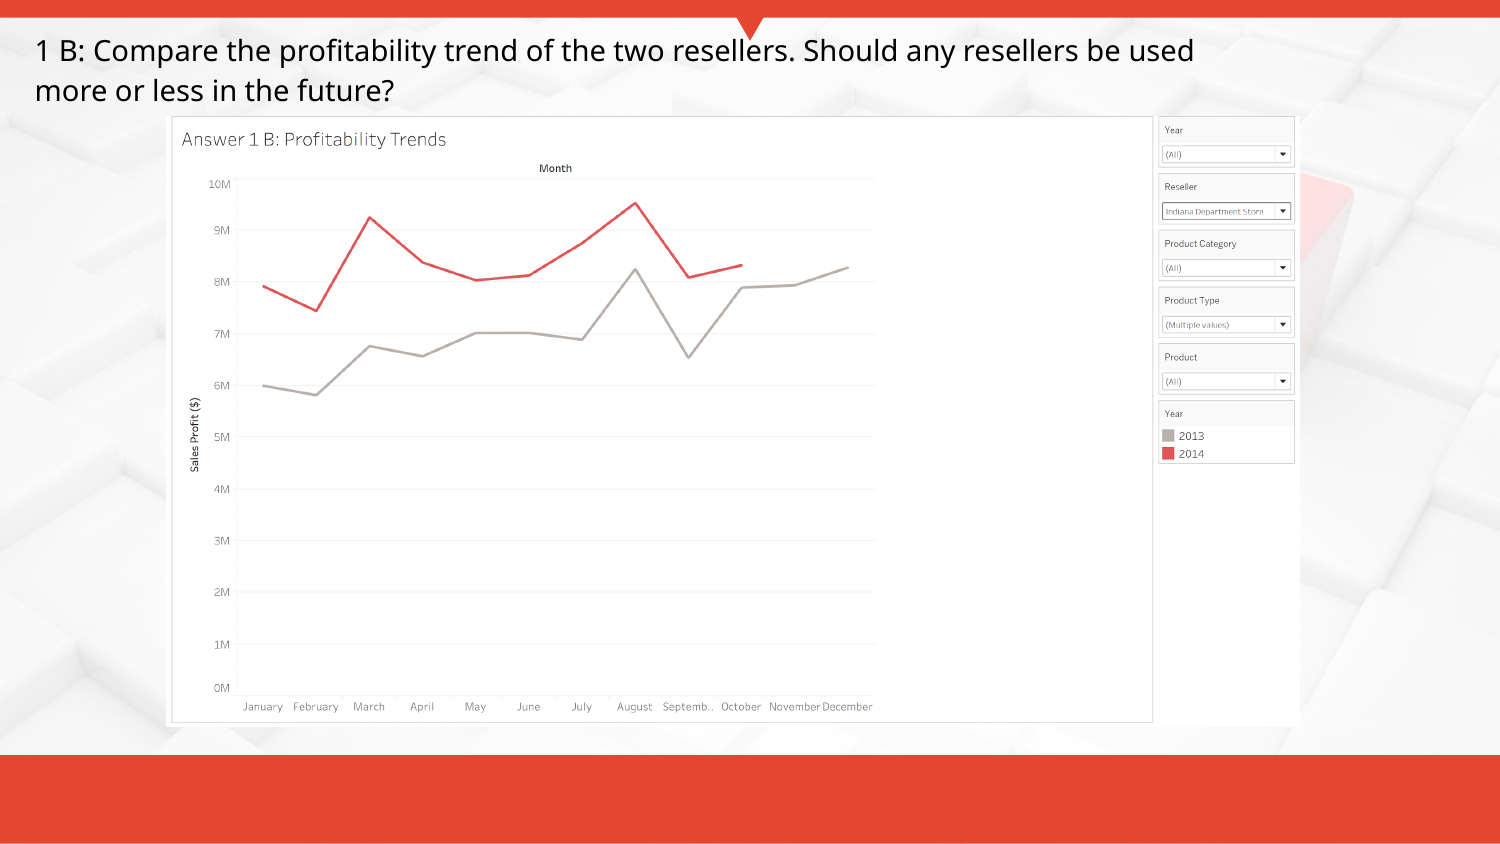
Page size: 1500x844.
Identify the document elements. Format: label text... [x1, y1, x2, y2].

picture [0, 18, 1500, 755]
text_box 1 B: Compare the profitability trend of the two resellers. Should any resellers be used more or less in the future? [19, 25, 1447, 108]
